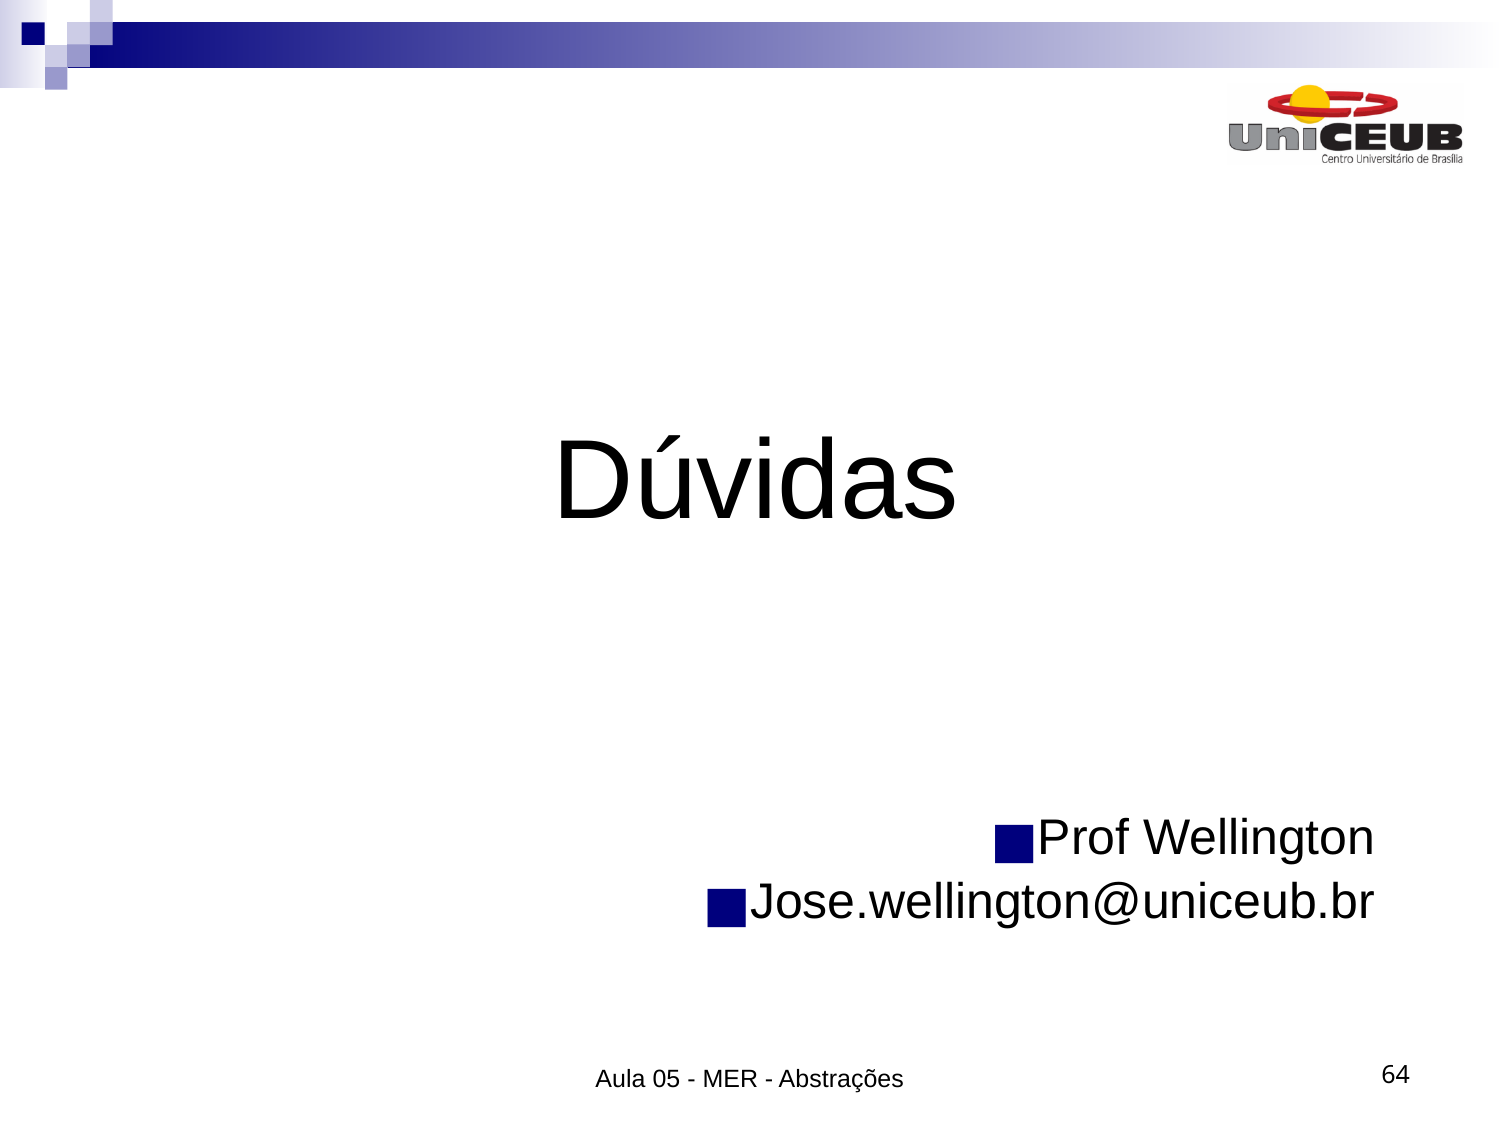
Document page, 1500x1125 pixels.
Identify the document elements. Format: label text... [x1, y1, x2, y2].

text_box 64 [1074, 1024, 1425, 1100]
footer Aula 05 - MER - Abstrações [512, 1025, 988, 1100]
text_box Prof Wellington Jose.wellington@uniceub.br [419, 739, 1391, 965]
title Dúvidas [478, 314, 1034, 634]
picture [1227, 83, 1464, 165]
